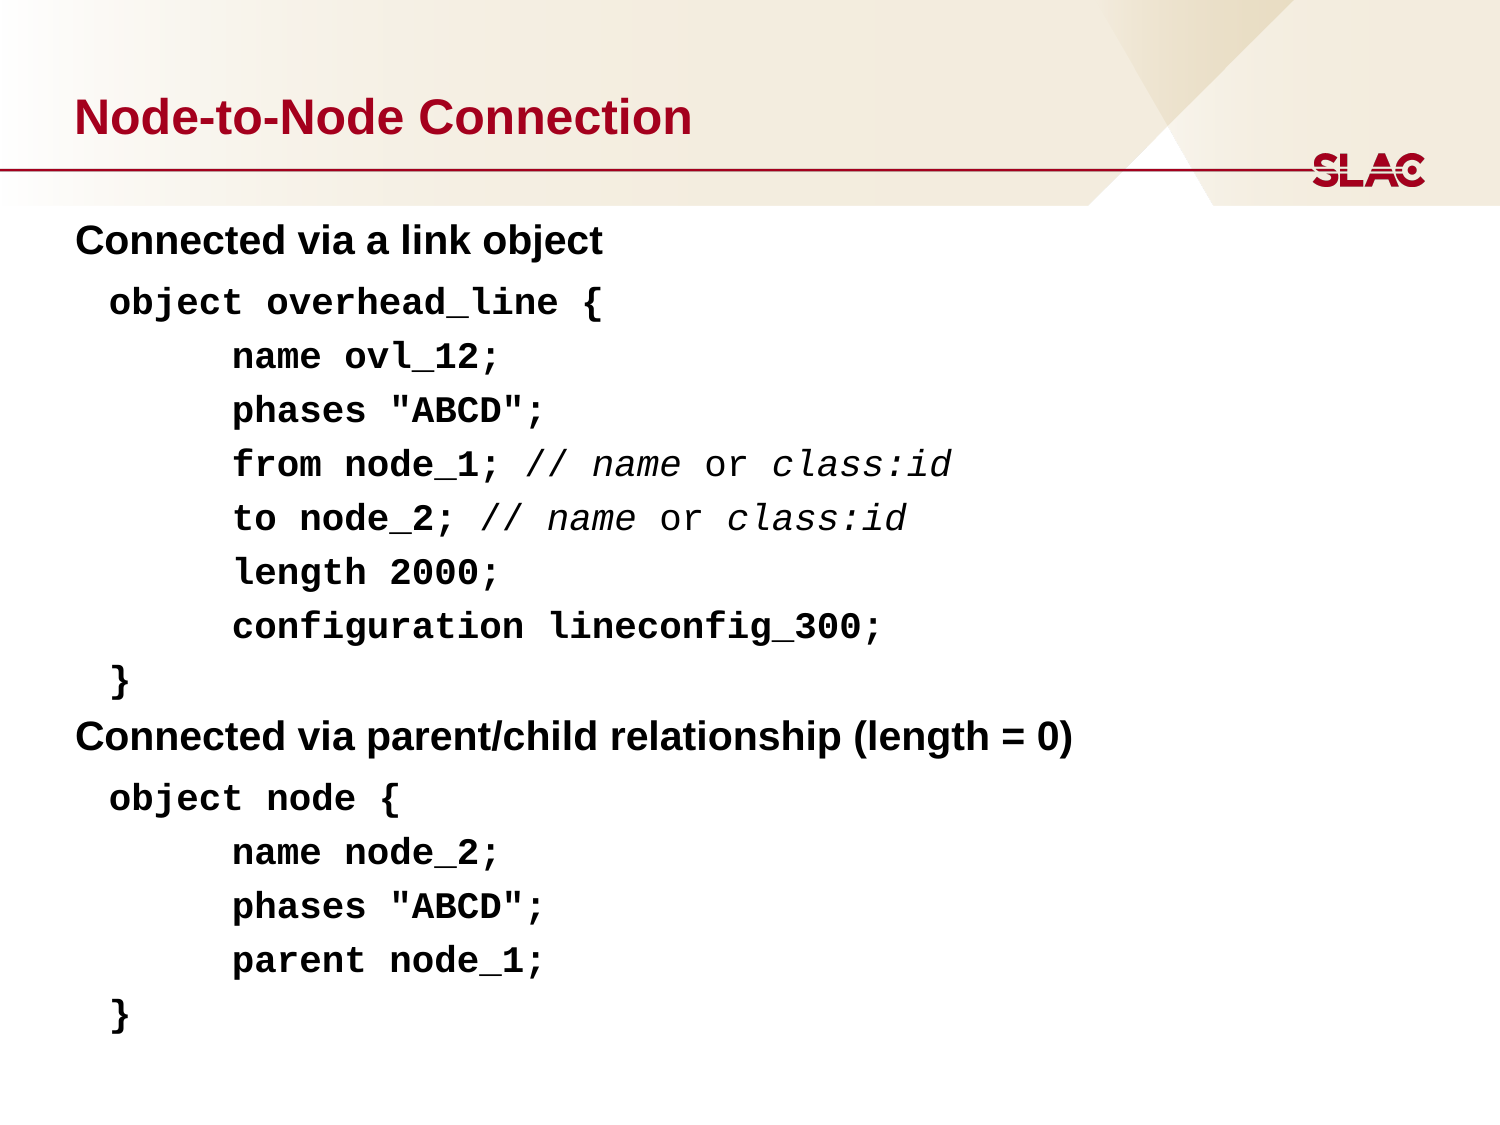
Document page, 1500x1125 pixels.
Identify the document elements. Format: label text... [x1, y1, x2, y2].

list Connected via a link object object overhead_line { name ovl_12; phases "ABCD"; from node_1; // name or class:id to node_2; // name or class:id length 2000; configuration lineconfig_300; } Connected via parent/child relationship (length = 0) object node { name node_2; phases "ABCD"; parent node_1; } [75, 203, 1406, 1035]
title Node-to-Node Connection [74, 21, 1404, 145]
picture [0, 0, 1500, 206]
